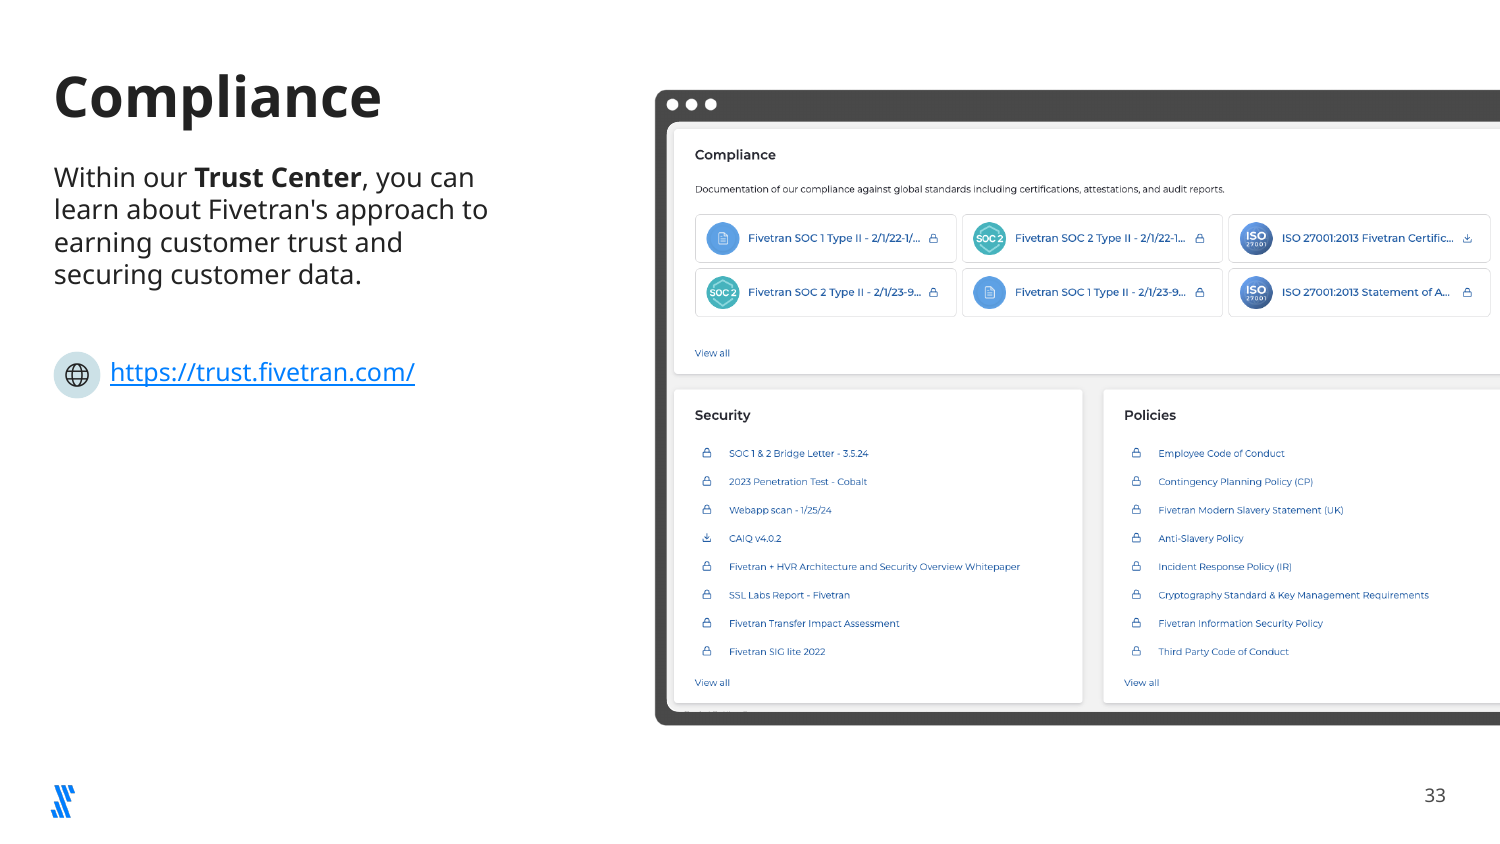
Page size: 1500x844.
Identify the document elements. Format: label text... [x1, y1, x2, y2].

picture [647, 83, 1500, 732]
title Compliance [53, 61, 547, 203]
picture [43, 778, 82, 825]
list Within our Trust Center, you can learn about Fivetran's approach to earning customer trust and securing customer data. https://trust.fivetran.com/ [53, 159, 507, 582]
slide_number ‹#› [1408, 773, 1446, 820]
picture [53, 351, 101, 399]
